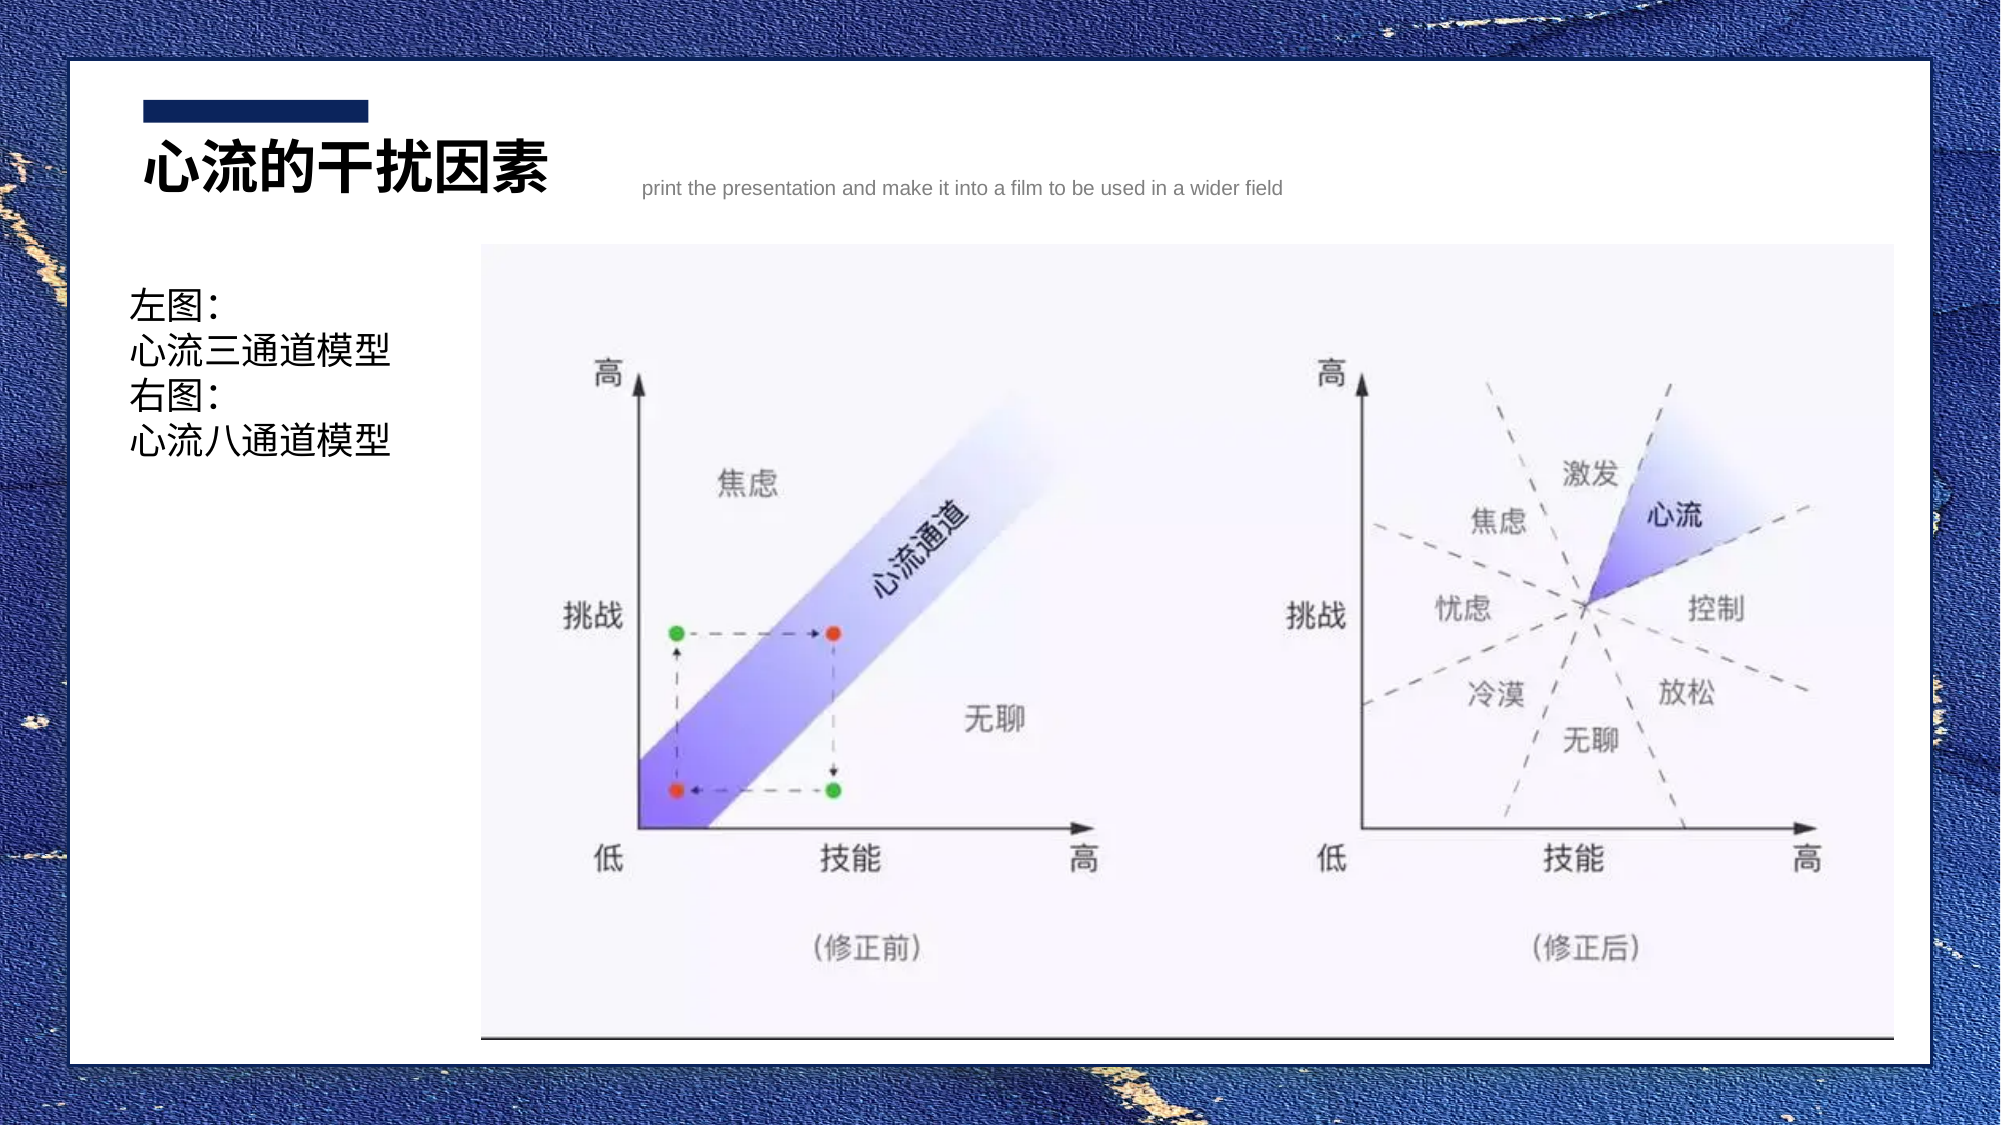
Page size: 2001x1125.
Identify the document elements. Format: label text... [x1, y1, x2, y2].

picture [0, 0, 2001, 1125]
text_box 左图： 心流三通道模型 右图： 心流八通道模型 [114, 274, 430, 470]
text_box [67, 58, 1933, 1067]
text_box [127, 99, 1429, 209]
